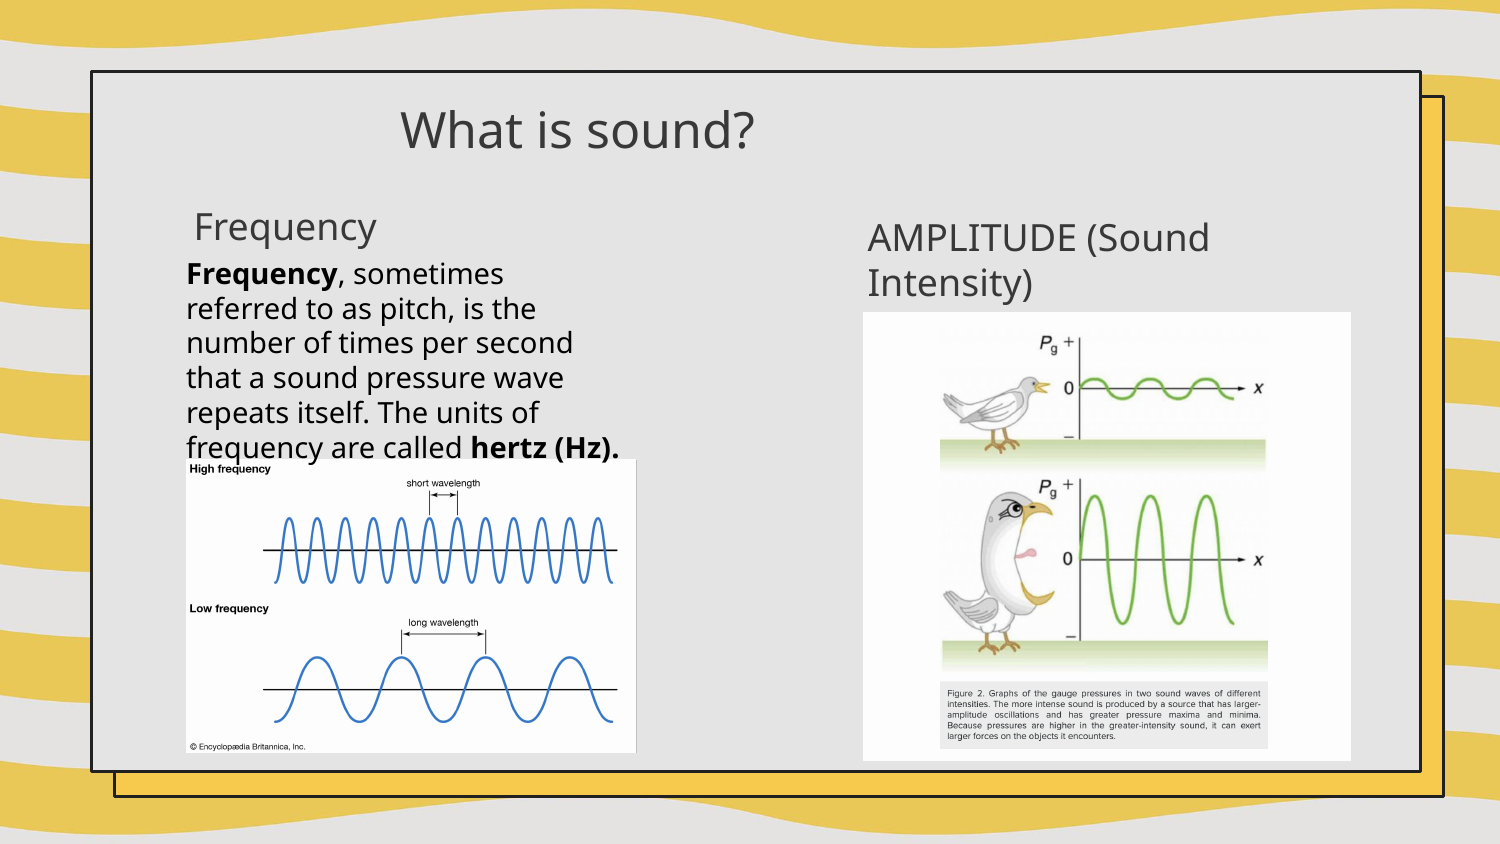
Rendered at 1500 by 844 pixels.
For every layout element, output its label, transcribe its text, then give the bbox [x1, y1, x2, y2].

text_box What is sound? [385, 83, 1089, 195]
text_box Frequency [178, 187, 592, 264]
text_box Frequency, sometimes referred to as pitch, is the number of times per second that a sound pressure wave repeats itself. The units of frequency are called hertz (Hz). [149, 247, 637, 542]
text_box AMPLITUDE (Sound Intensity) [852, 206, 1400, 312]
picture [0, 0, 1500, 844]
